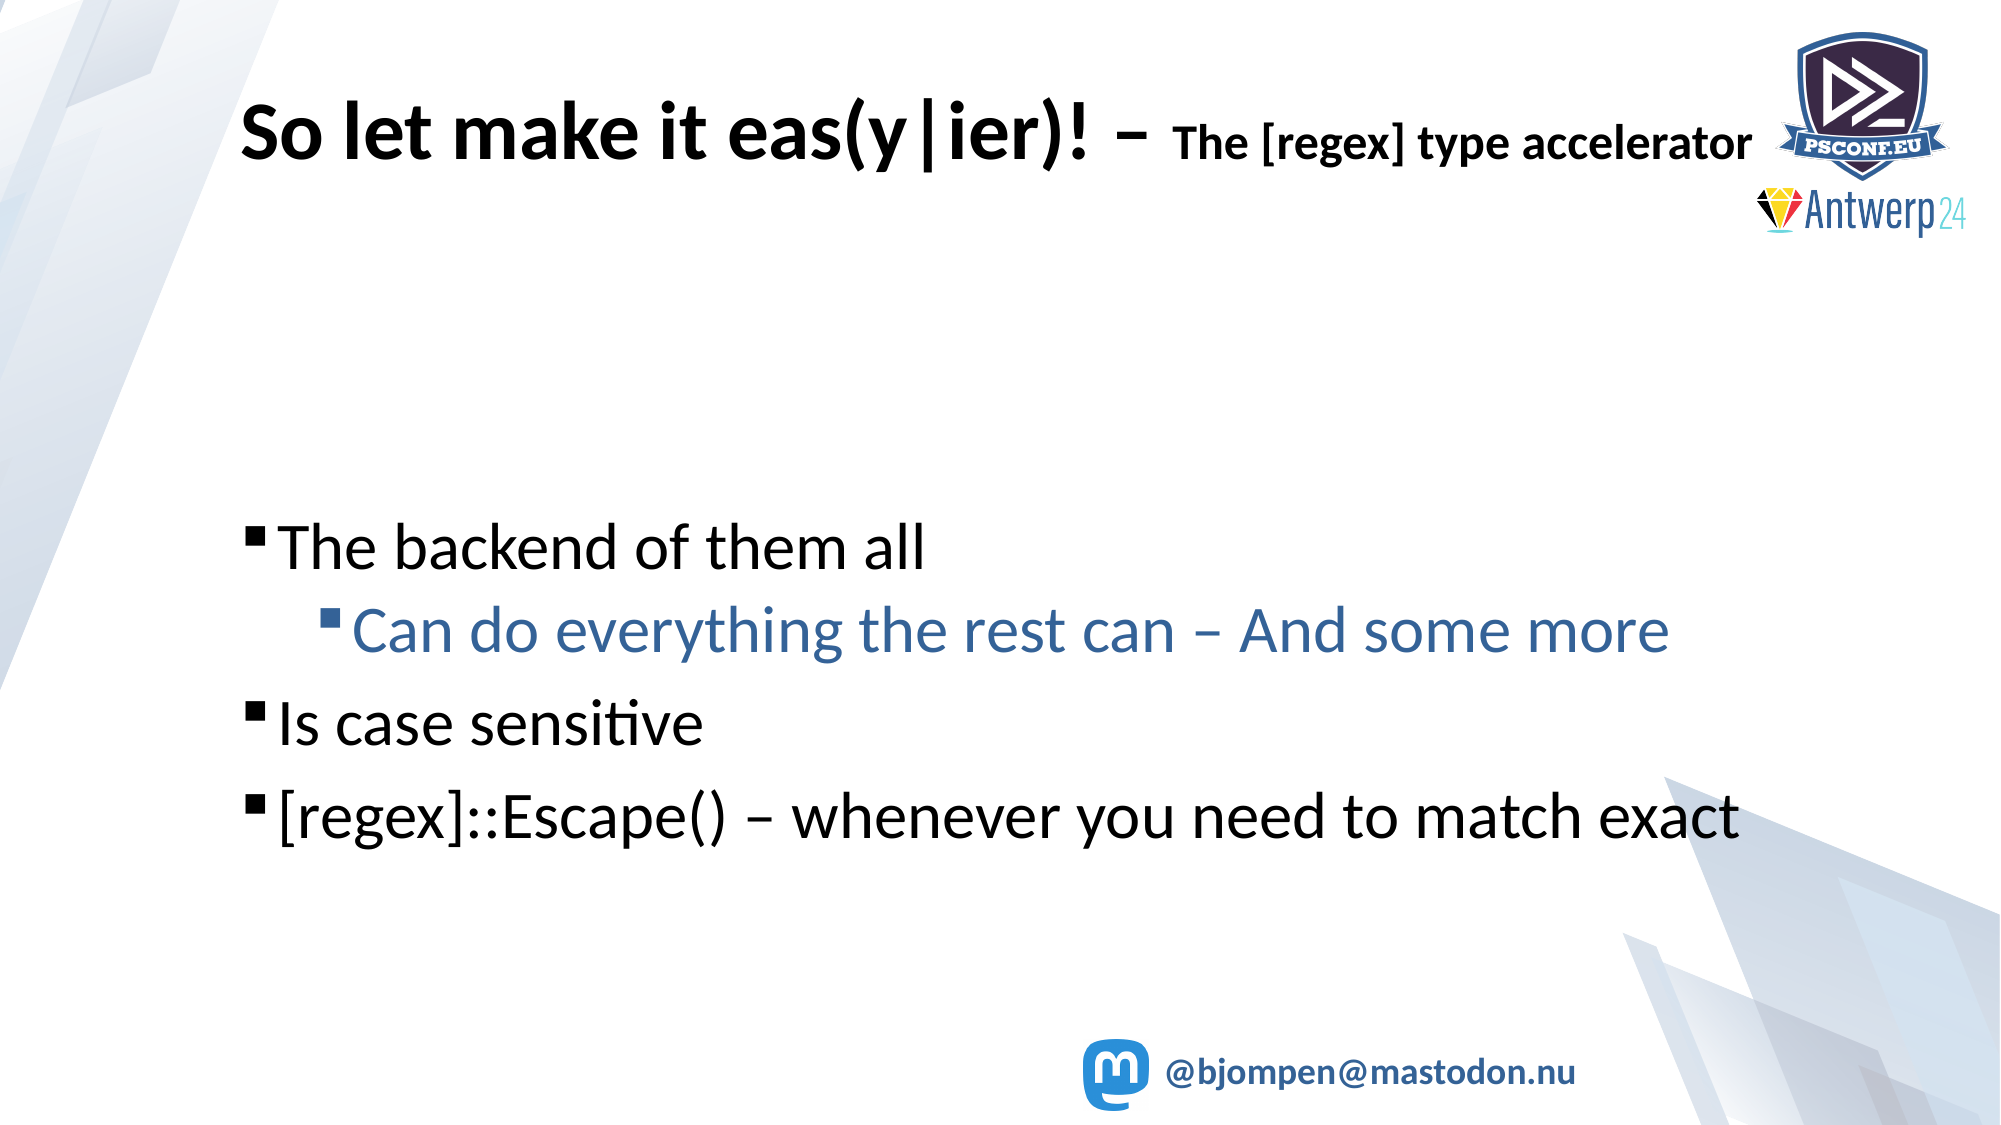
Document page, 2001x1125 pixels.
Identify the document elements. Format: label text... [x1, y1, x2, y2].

list The backend of them all Can do everything the rest can – And some more Is case sensitive [regex]::Escape() – whenever you need to match exact [225, 380, 1821, 985]
title So let make it eas(y|ier)! – The [regex] type accelerator [225, 48, 1950, 218]
picture [0, 0, 2000, 1125]
